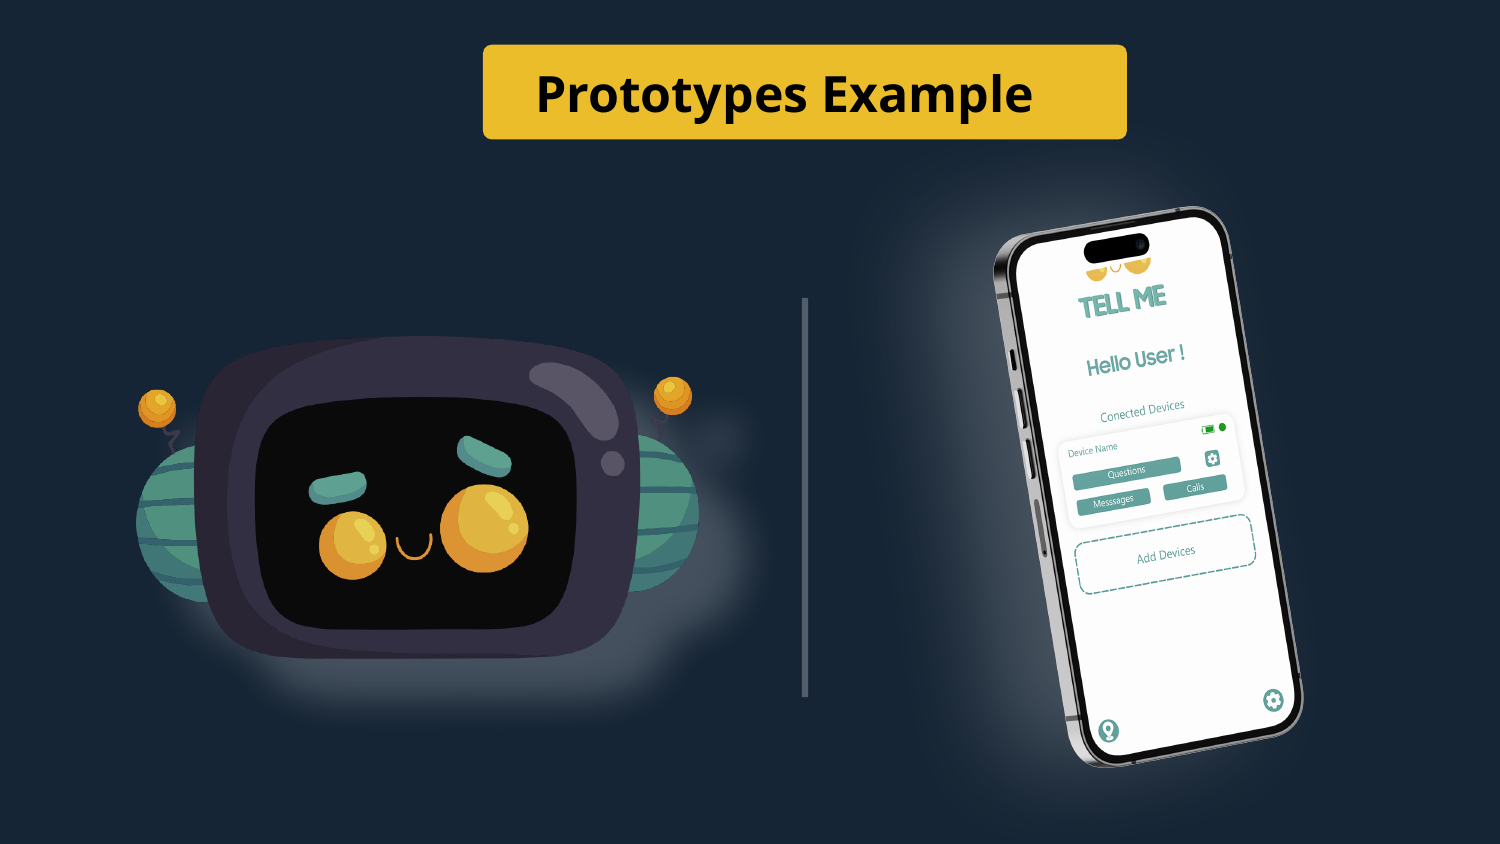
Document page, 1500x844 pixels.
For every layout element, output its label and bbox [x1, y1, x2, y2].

picture [135, 75, 1500, 844]
text_box [482, 44, 1128, 140]
